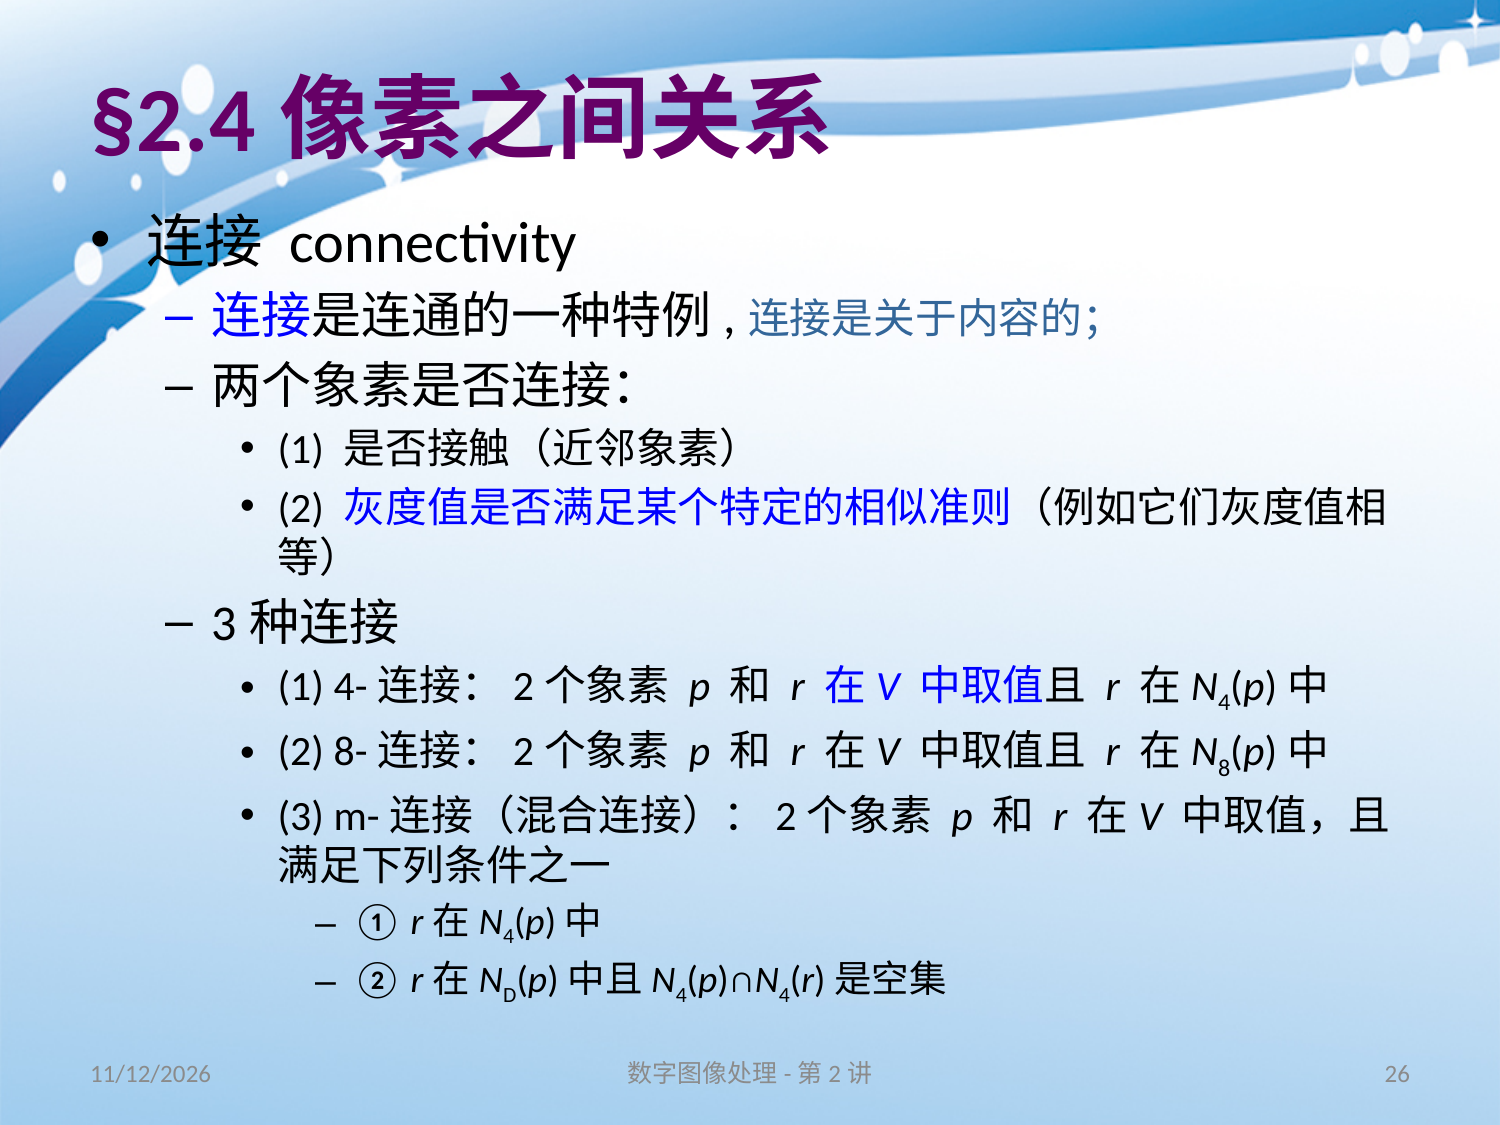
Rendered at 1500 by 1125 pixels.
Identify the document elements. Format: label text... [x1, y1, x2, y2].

slide_number 26 [1074, 1042, 1425, 1103]
footer 数字图像处理-第2讲 [512, 1042, 988, 1103]
title §2.4像素之间关系 [74, 44, 1426, 185]
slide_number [75, 1042, 425, 1103]
list 连接 connectivity 连接是连通的一种特例,连接是关于内容的； 两个象素是否连接： (1) 是否接触（近邻象素） (2) 灰度值是否满足某个特定的相似准则（例如它们灰度值相等） 3种连接 (1) 4-连接：2个象素 p 和 r 在V 中取值且 r 在N4(p)中 (2) 8-连接：2个象素 p 和 r 在V 中取值且 r 在N8(p)中 (3) m-连接（混合连接）：2个象素 p 和 r 在V 中取值，且满足下列条件之一 ① r在N4(p)中 ② r在ND(p)中且N4(p)∩N4(r)是空集 [74, 196, 1426, 1083]
picture [0, 0, 1500, 1125]
